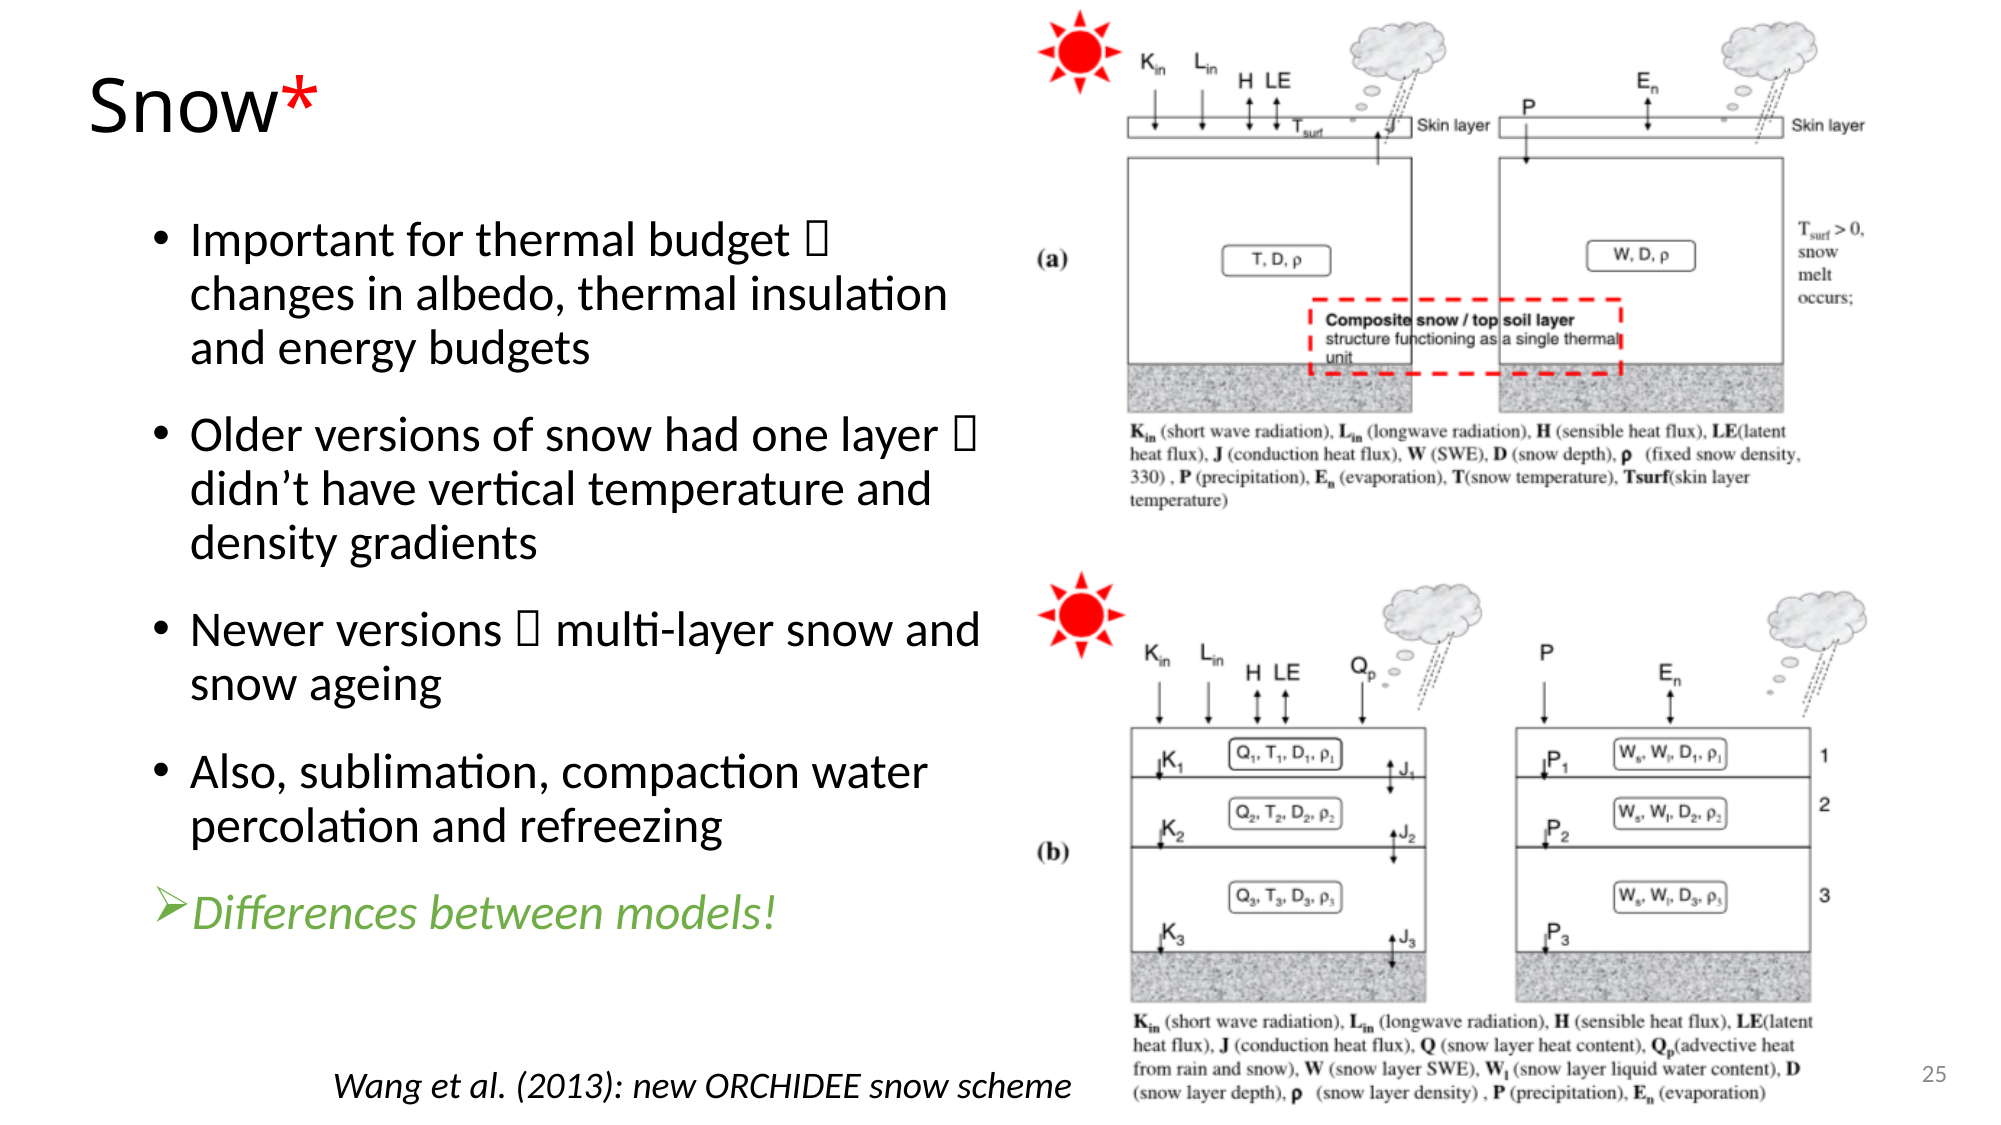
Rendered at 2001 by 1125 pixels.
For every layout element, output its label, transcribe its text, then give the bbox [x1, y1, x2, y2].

title Snow* [73, 0, 999, 218]
picture [999, 0, 1883, 1125]
list Important for thermal budget  changes in albedo, thermal insulation and energy budgets Older versions of snow had one layer  didn’t have vertical temperature and density gradients Newer versions  multi-layer snow and snow ageing Also, sublimation, compaction water percolation and refreezing Differences between models! [137, 205, 999, 1043]
slide_number 25 [1883, 1042, 1963, 1103]
text_box Wang et al. (2013): new ORCHIDEE snow scheme [318, 1053, 999, 1114]
